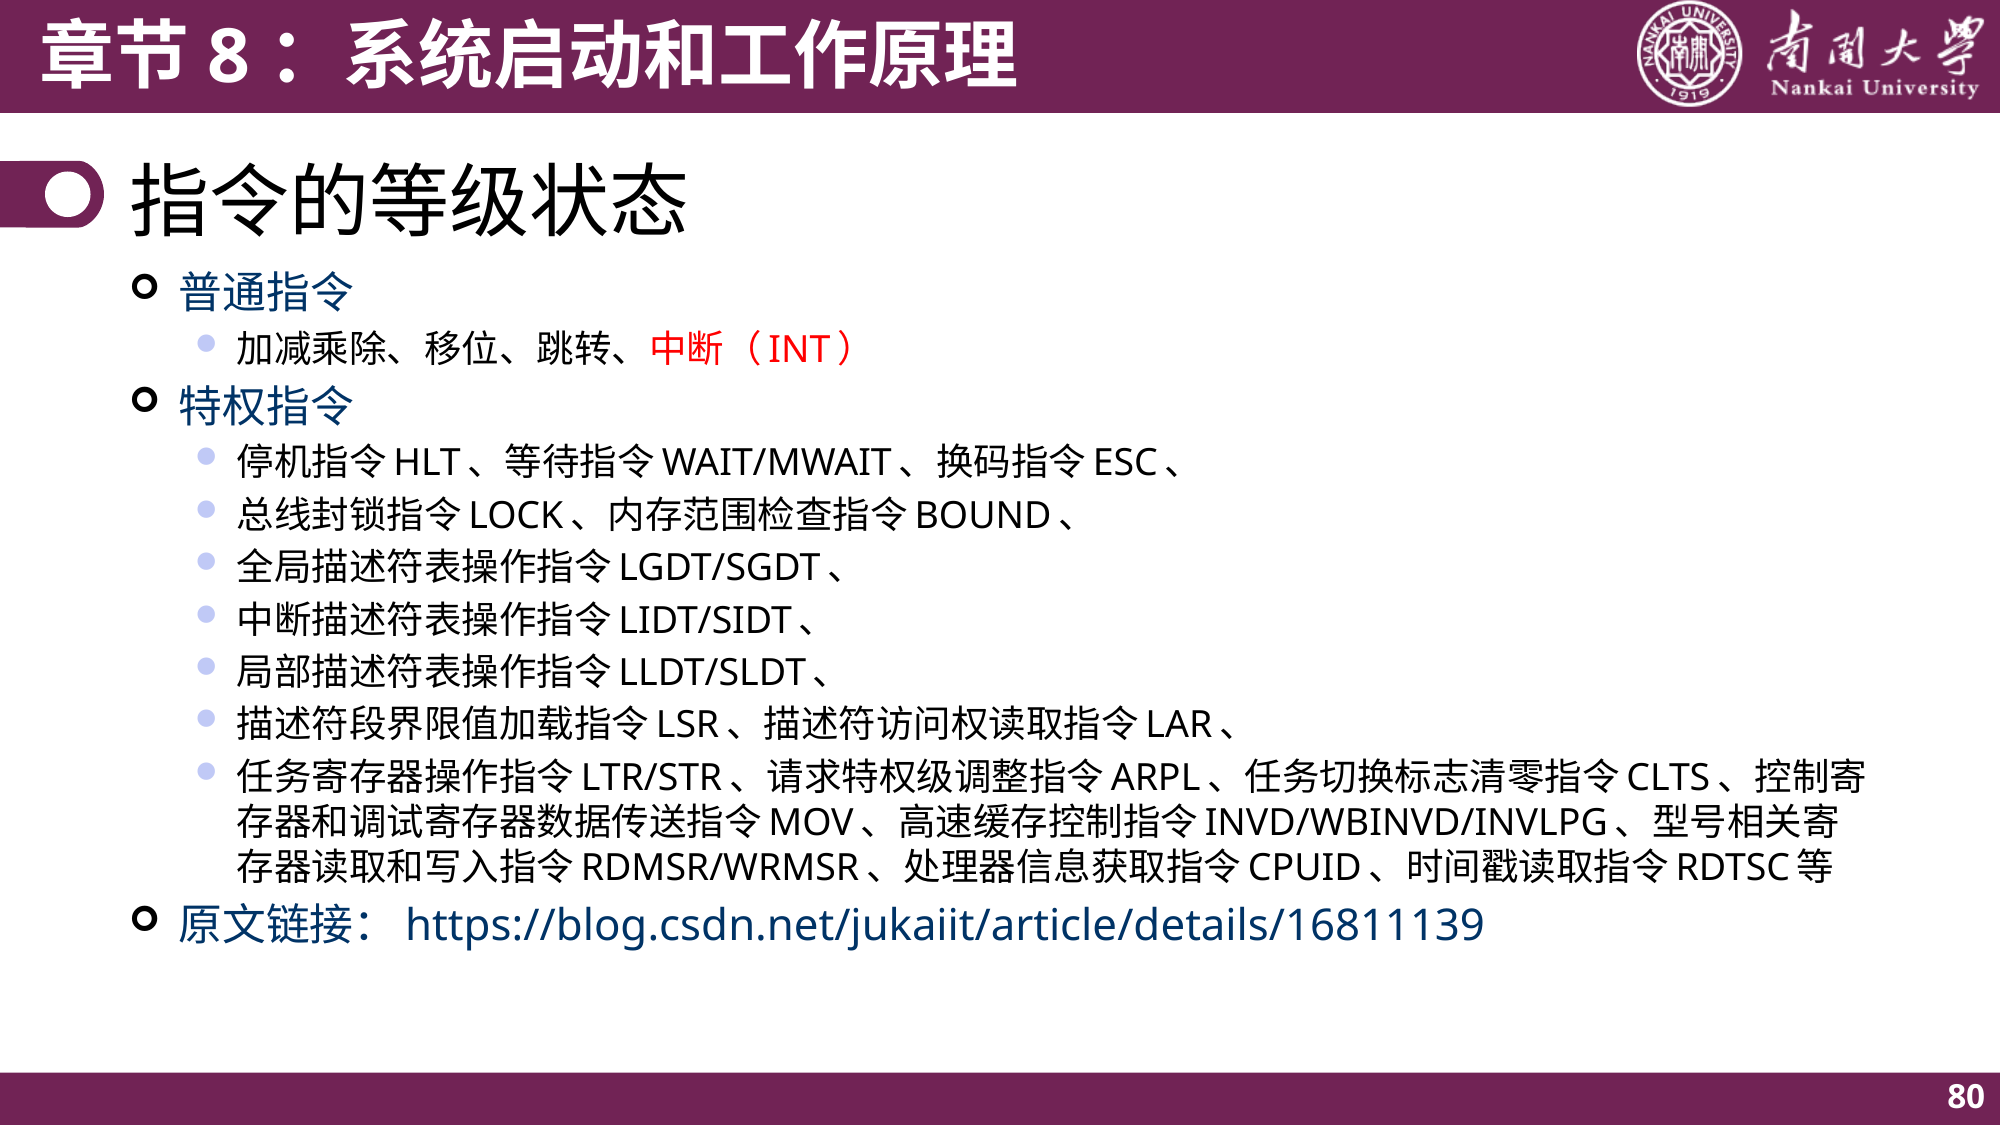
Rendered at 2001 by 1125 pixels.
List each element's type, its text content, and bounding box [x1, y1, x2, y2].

list 普通指令 加减乘除、移位、跳转、中断（INT） 特权指令 停机指令HLT、等待指令WAIT/MWAIT、换码指令ESC、 总线封锁指令LOCK、内存范围检查指令BOUND、 全局描述符表操作指令LGDT/SGDT、 中断描述符表操作指令LIDT/SIDT、 局部描述符表操作指令LLDT/SLDT、 描述符段界限值加载指令LSR、描述符访问权读取指令LAR、 任务寄存器操作指令LTR/STR、请求特权级调整指令ARPL、任务切换标志清零指令CLTS、控制寄存器和调试寄存器数据传送指令MOV、高速缓存控制指令INVD/WBINVD/INVLPG、型号相关寄存器读取和写入指令RDMSR/WRMSR、处理器信息获取指令CPUID、时间戳读取指令RDTSC等 原文链接：https://blog.csdn.net/jukaiit/article/details/16811139 [114, 257, 1886, 972]
title 指令的等级状态 [114, 143, 1886, 255]
picture [1637, 0, 2001, 110]
slide_number 80 [1550, 1070, 2000, 1125]
